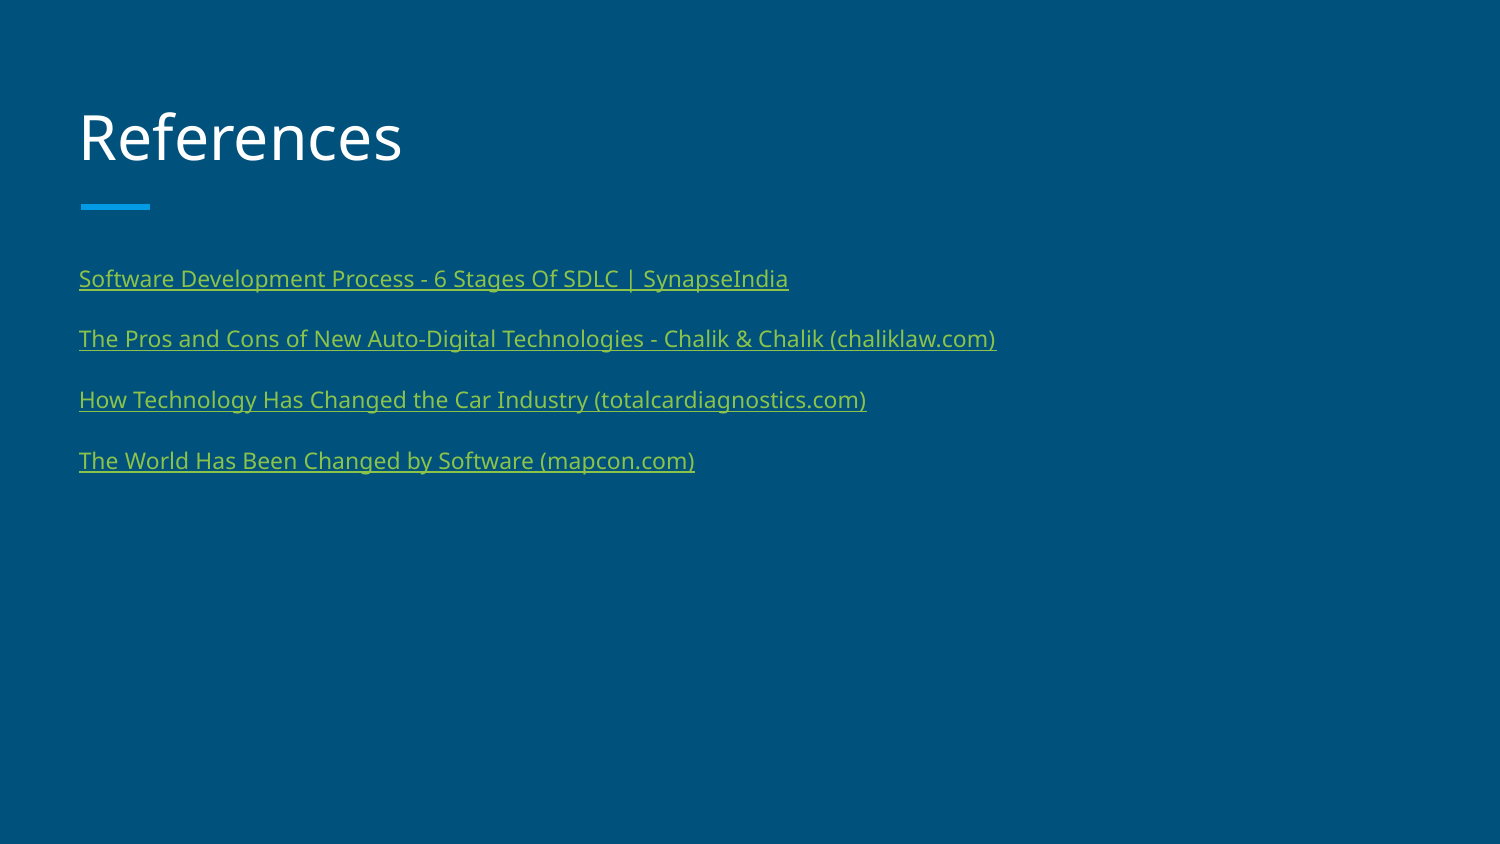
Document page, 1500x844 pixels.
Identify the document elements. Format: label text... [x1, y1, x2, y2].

list Software Development Process - 6 Stages Of SDLC | SynapseIndia The Pros and Cons of New Auto-Digital Technologies - Chalik & Chalik (chaliklaw.com) How Technology Has Changed the Car Industry (totalcardiagnostics.com) The World Has Been Changed by Software (mapcon.com) [63, 244, 1437, 750]
title References [63, 75, 1437, 188]
